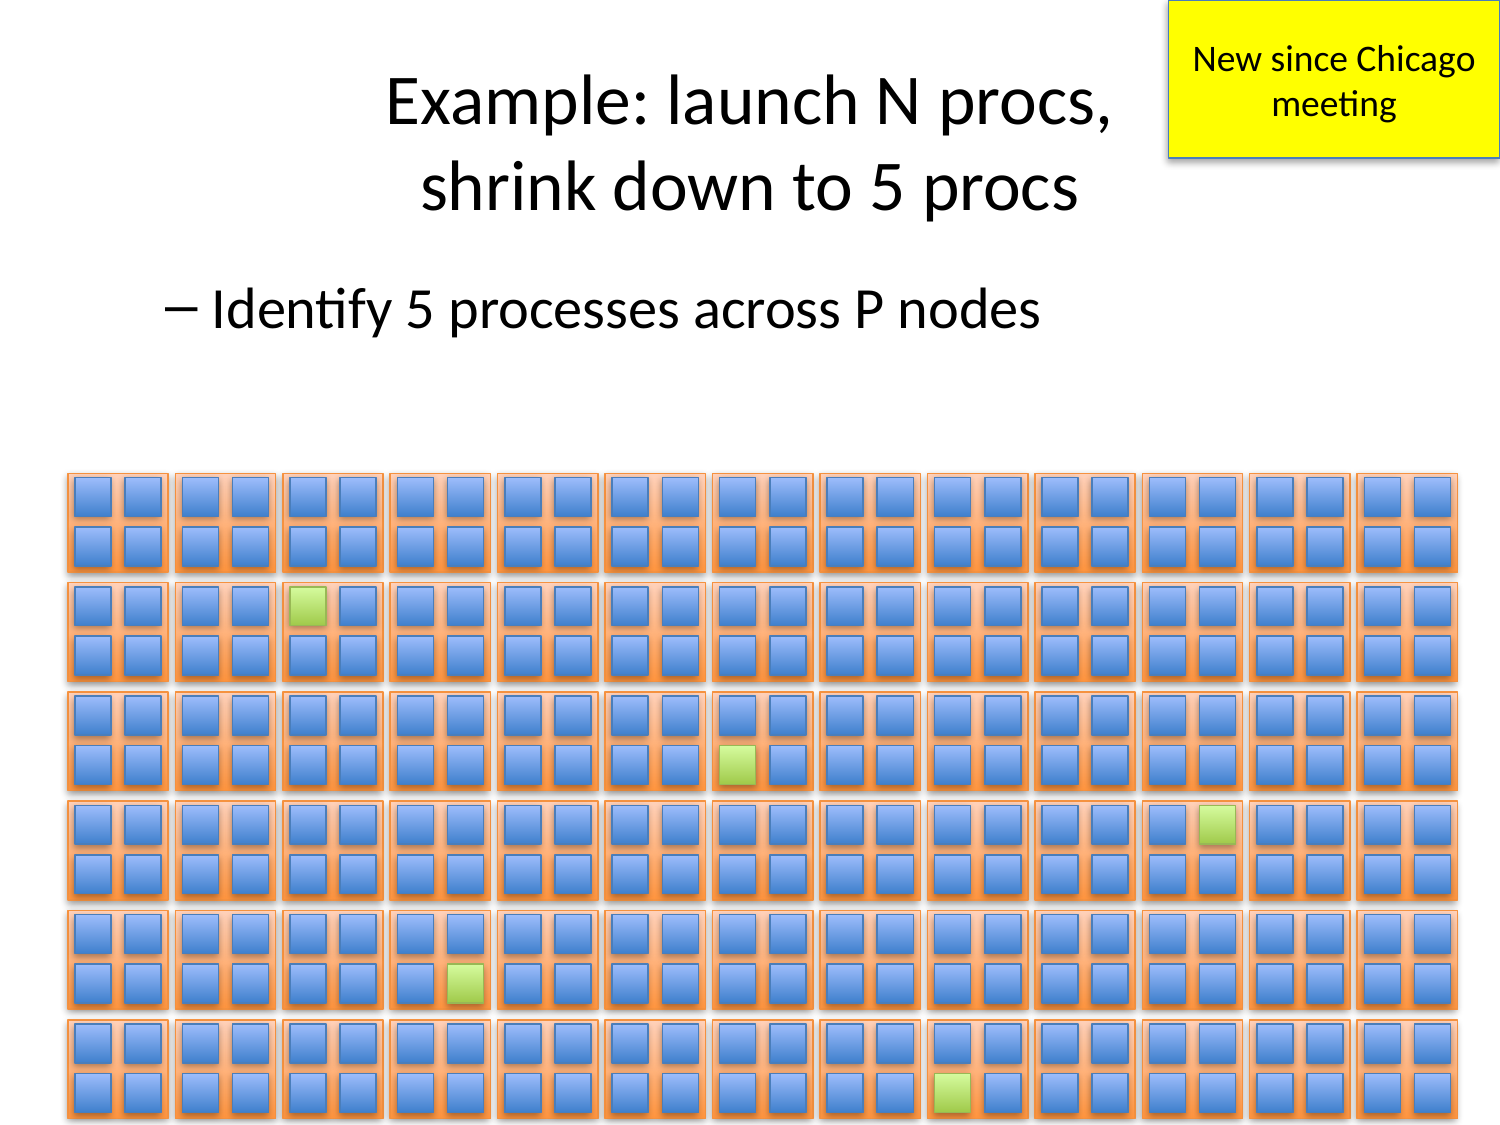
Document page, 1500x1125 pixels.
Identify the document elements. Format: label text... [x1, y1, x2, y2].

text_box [819, 1019, 921, 1119]
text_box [389, 691, 491, 791]
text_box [712, 582, 814, 682]
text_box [1034, 691, 1136, 791]
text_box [497, 473, 599, 573]
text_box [67, 473, 169, 573]
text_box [1356, 582, 1458, 682]
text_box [819, 582, 921, 682]
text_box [1249, 582, 1351, 682]
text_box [389, 910, 491, 1010]
title Example: launch N procs, shrink down to 5 procs [75, 45, 1425, 233]
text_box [67, 691, 169, 791]
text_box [1142, 910, 1243, 1010]
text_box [389, 800, 491, 901]
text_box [282, 691, 384, 791]
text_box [1249, 1019, 1351, 1119]
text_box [282, 910, 384, 1010]
list Identify 5 processes across P nodes [75, 262, 1425, 472]
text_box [389, 1019, 491, 1119]
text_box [604, 473, 706, 573]
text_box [67, 910, 169, 1010]
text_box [497, 691, 599, 791]
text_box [1356, 800, 1458, 901]
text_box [67, 582, 169, 682]
text_box New since Chicago meeting [1168, 0, 1500, 159]
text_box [389, 582, 491, 682]
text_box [67, 800, 169, 901]
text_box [927, 800, 1029, 901]
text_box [712, 473, 814, 573]
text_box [819, 800, 921, 901]
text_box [175, 582, 276, 682]
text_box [1249, 910, 1351, 1010]
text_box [604, 910, 706, 1010]
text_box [67, 1019, 169, 1119]
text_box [1034, 582, 1136, 682]
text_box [927, 473, 1029, 573]
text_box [927, 582, 1029, 682]
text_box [927, 691, 1029, 791]
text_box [1142, 473, 1243, 573]
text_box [1142, 691, 1243, 791]
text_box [175, 691, 276, 791]
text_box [175, 1019, 276, 1119]
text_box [604, 691, 706, 791]
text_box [282, 800, 384, 901]
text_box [1142, 1019, 1243, 1119]
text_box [604, 1019, 706, 1119]
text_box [175, 910, 276, 1010]
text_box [604, 800, 706, 901]
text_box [282, 473, 384, 573]
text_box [1249, 473, 1351, 573]
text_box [927, 910, 1029, 1010]
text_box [1142, 800, 1243, 901]
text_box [1034, 473, 1136, 573]
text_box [497, 910, 599, 1010]
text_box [1249, 691, 1351, 791]
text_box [927, 1019, 1029, 1119]
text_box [712, 1019, 814, 1119]
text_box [819, 691, 921, 791]
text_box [819, 910, 921, 1010]
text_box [604, 582, 706, 682]
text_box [497, 582, 599, 682]
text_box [282, 582, 384, 682]
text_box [819, 473, 921, 573]
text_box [1356, 473, 1458, 573]
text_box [712, 910, 814, 1010]
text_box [175, 800, 276, 901]
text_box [1249, 800, 1351, 901]
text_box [1034, 910, 1136, 1010]
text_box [1356, 1019, 1458, 1119]
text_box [1142, 582, 1243, 682]
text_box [1034, 800, 1136, 901]
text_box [1034, 1019, 1136, 1119]
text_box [389, 473, 491, 573]
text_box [497, 800, 599, 901]
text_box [175, 473, 276, 573]
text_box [1356, 691, 1458, 791]
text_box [712, 800, 814, 901]
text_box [497, 1019, 599, 1119]
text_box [1356, 910, 1458, 1010]
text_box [282, 1019, 384, 1119]
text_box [712, 691, 814, 791]
